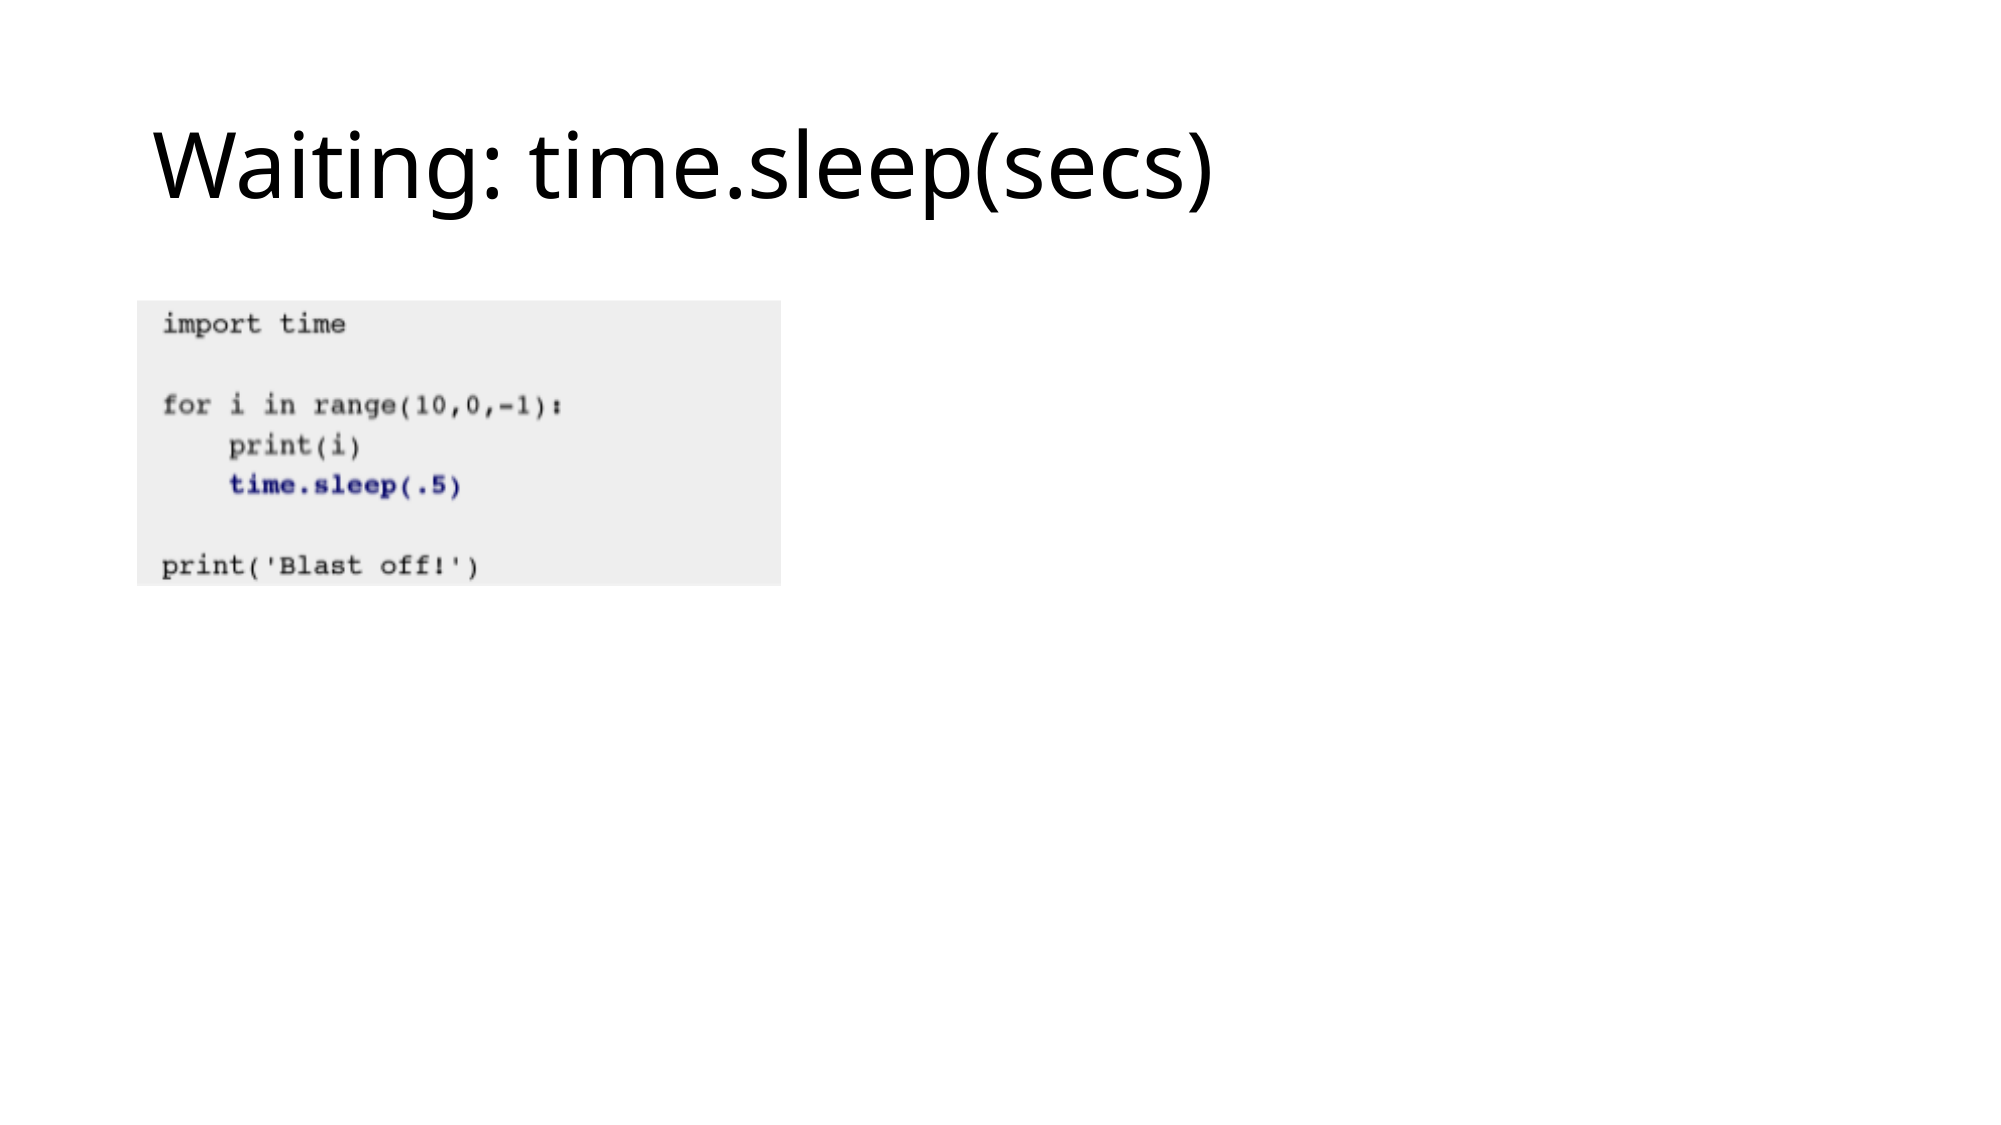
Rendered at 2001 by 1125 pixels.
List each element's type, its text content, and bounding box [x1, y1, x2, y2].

title Waiting: time.sleep(secs) [137, 59, 1863, 278]
picture [137, 299, 781, 586]
